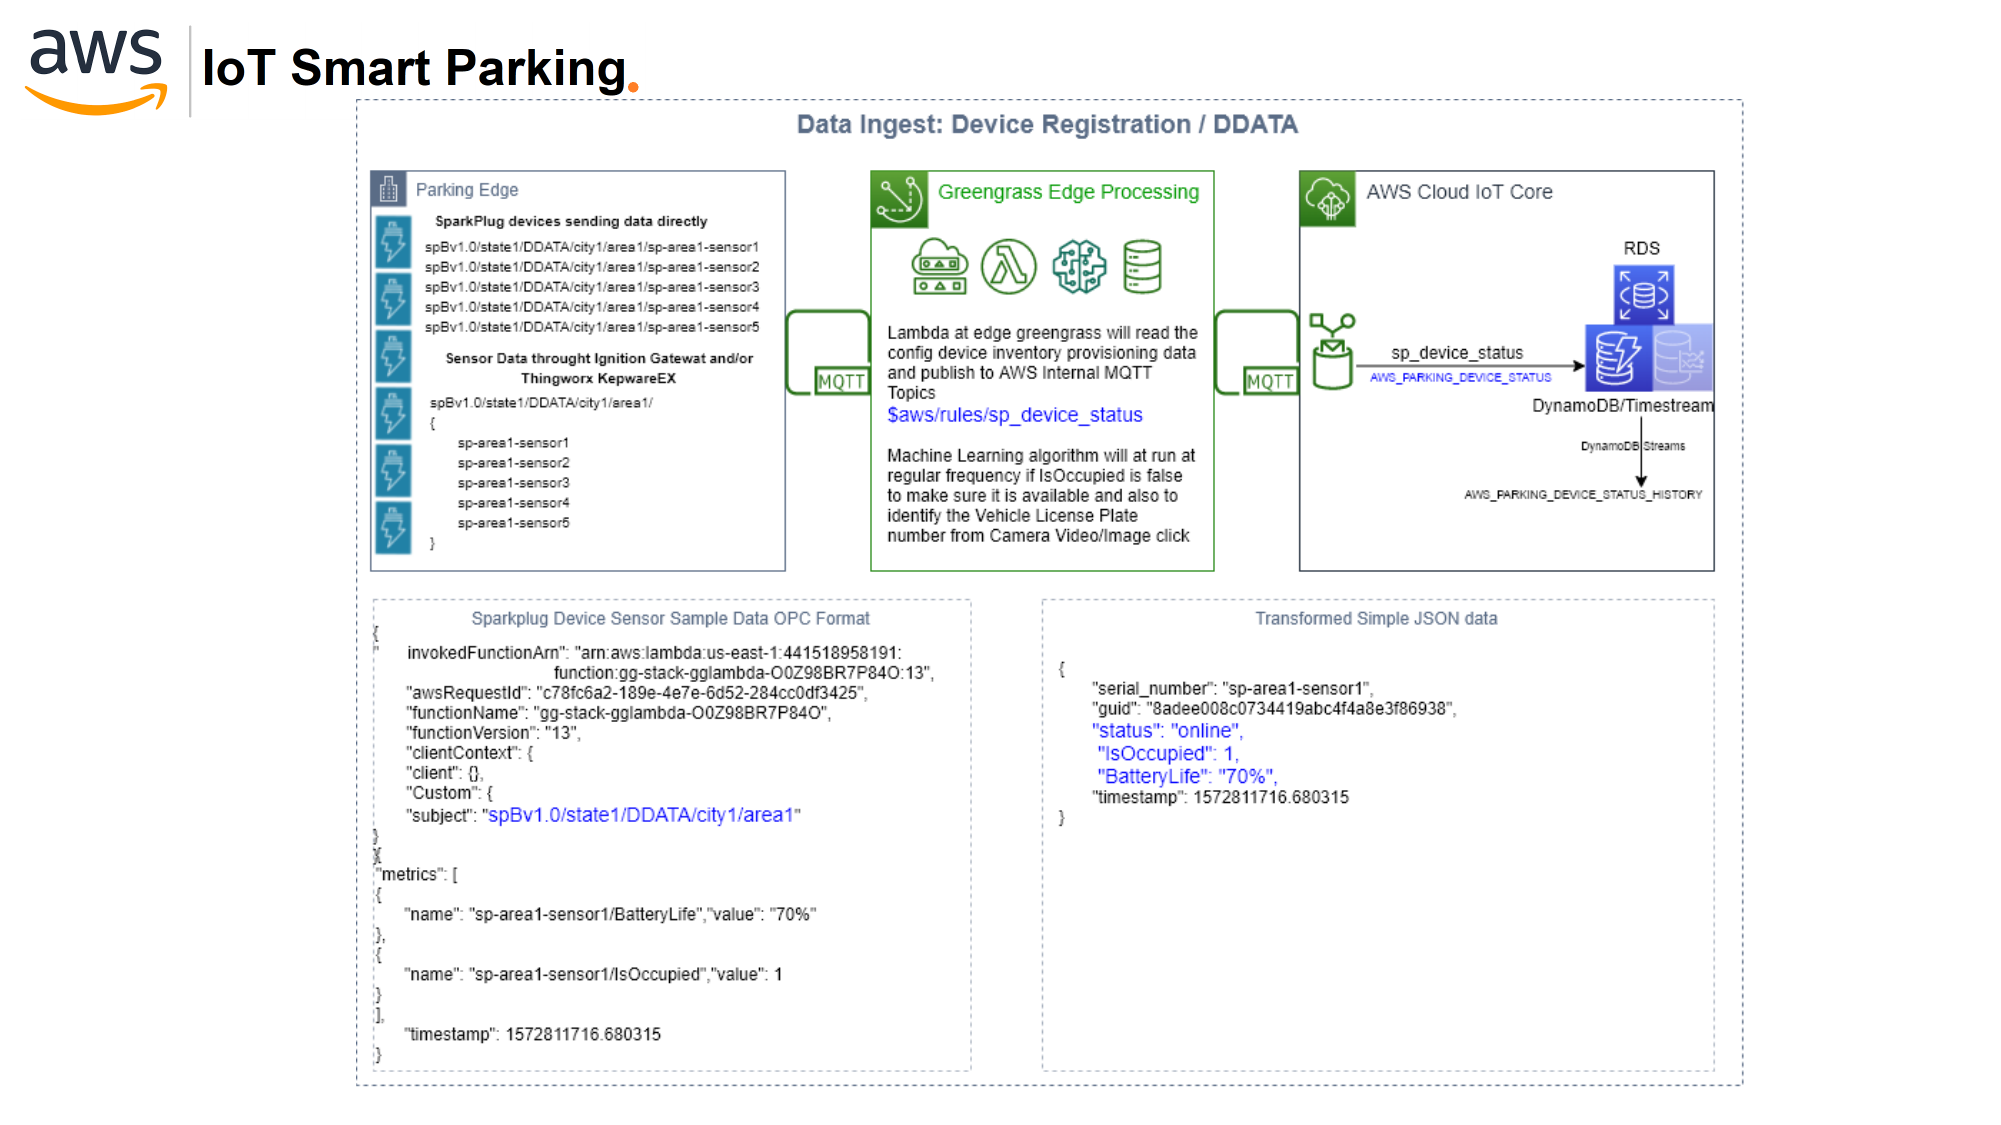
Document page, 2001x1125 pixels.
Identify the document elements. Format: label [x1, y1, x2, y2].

picture [21, 22, 1778, 1122]
